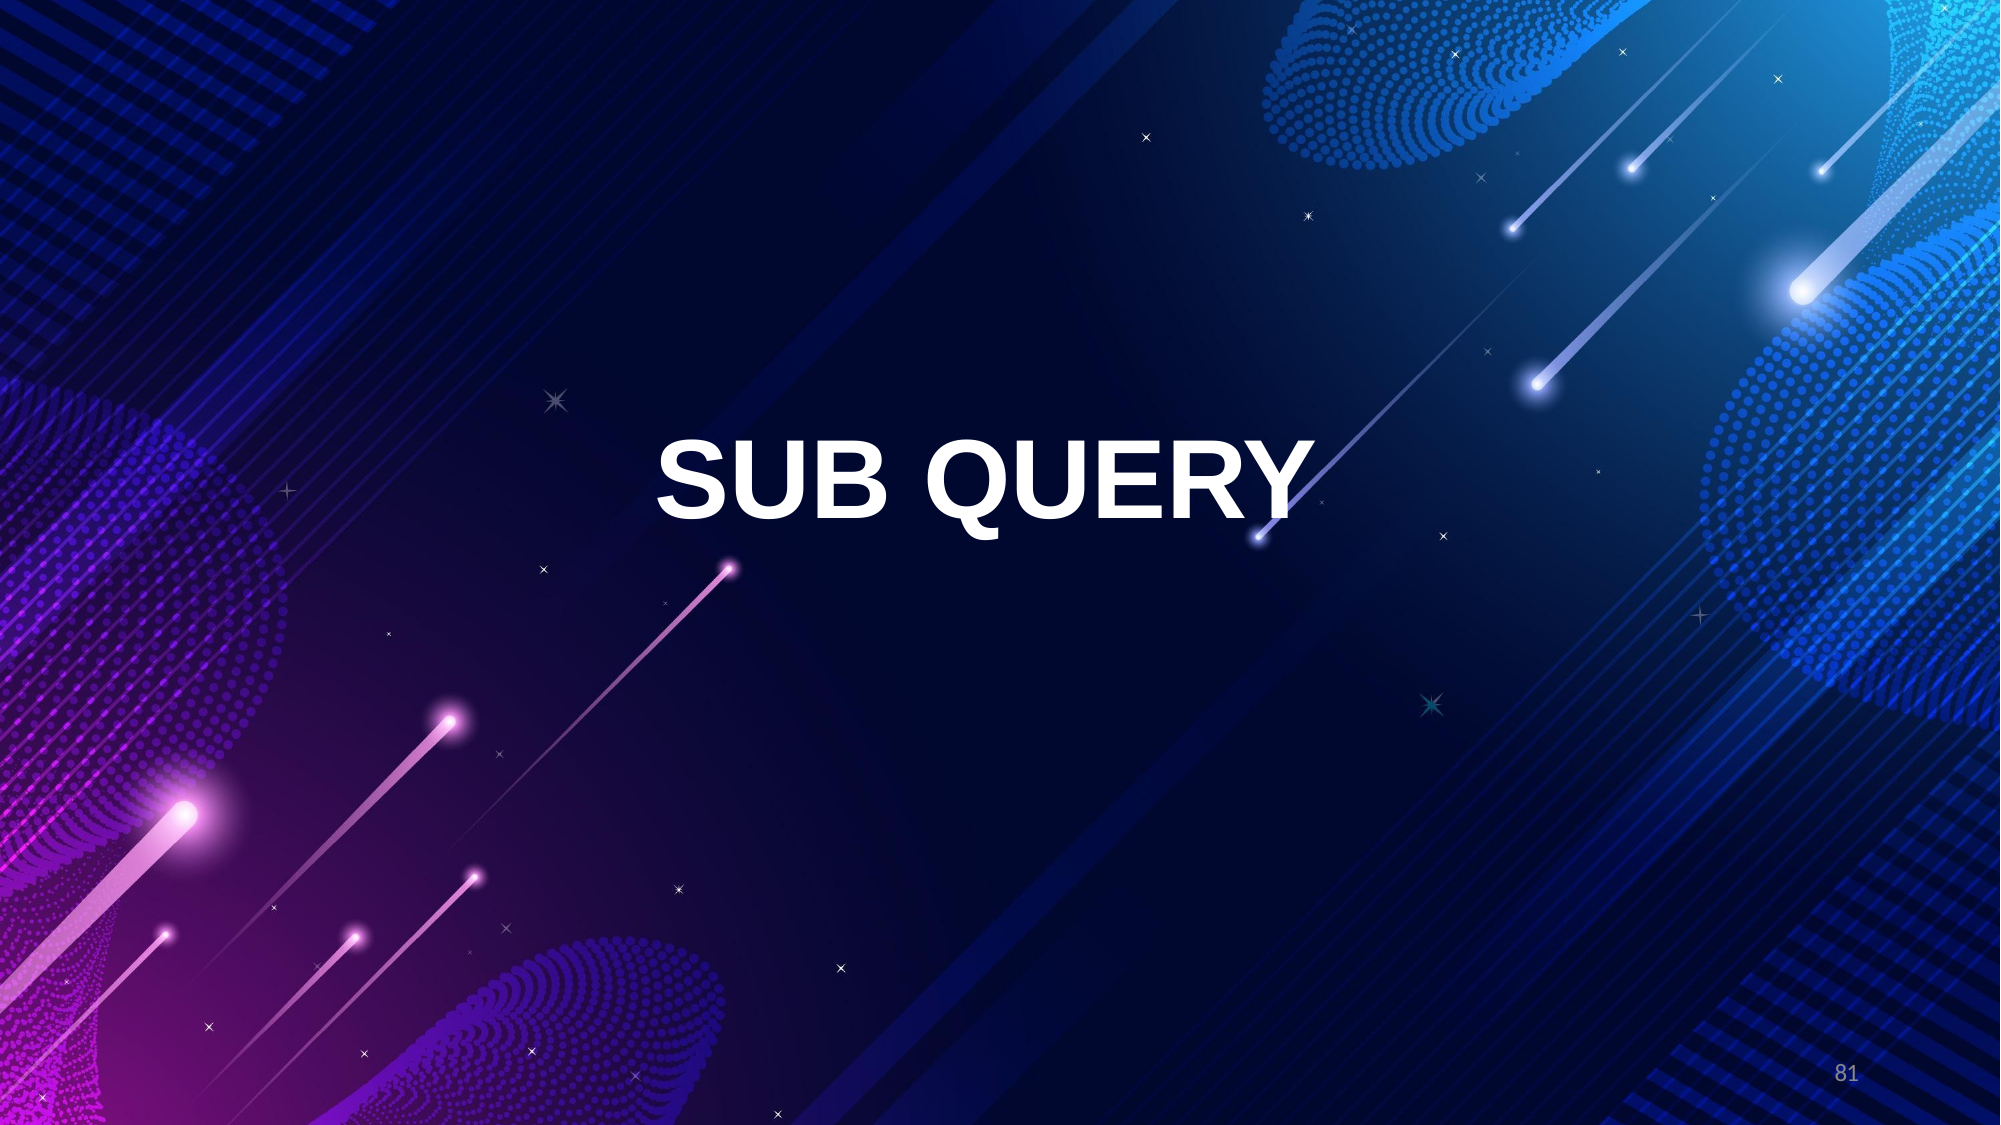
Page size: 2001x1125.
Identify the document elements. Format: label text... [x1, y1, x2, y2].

picture [0, 0, 2000, 1125]
slide_number 81 [1802, 1060, 1863, 1100]
title SUB QUERY [139, 299, 1837, 595]
